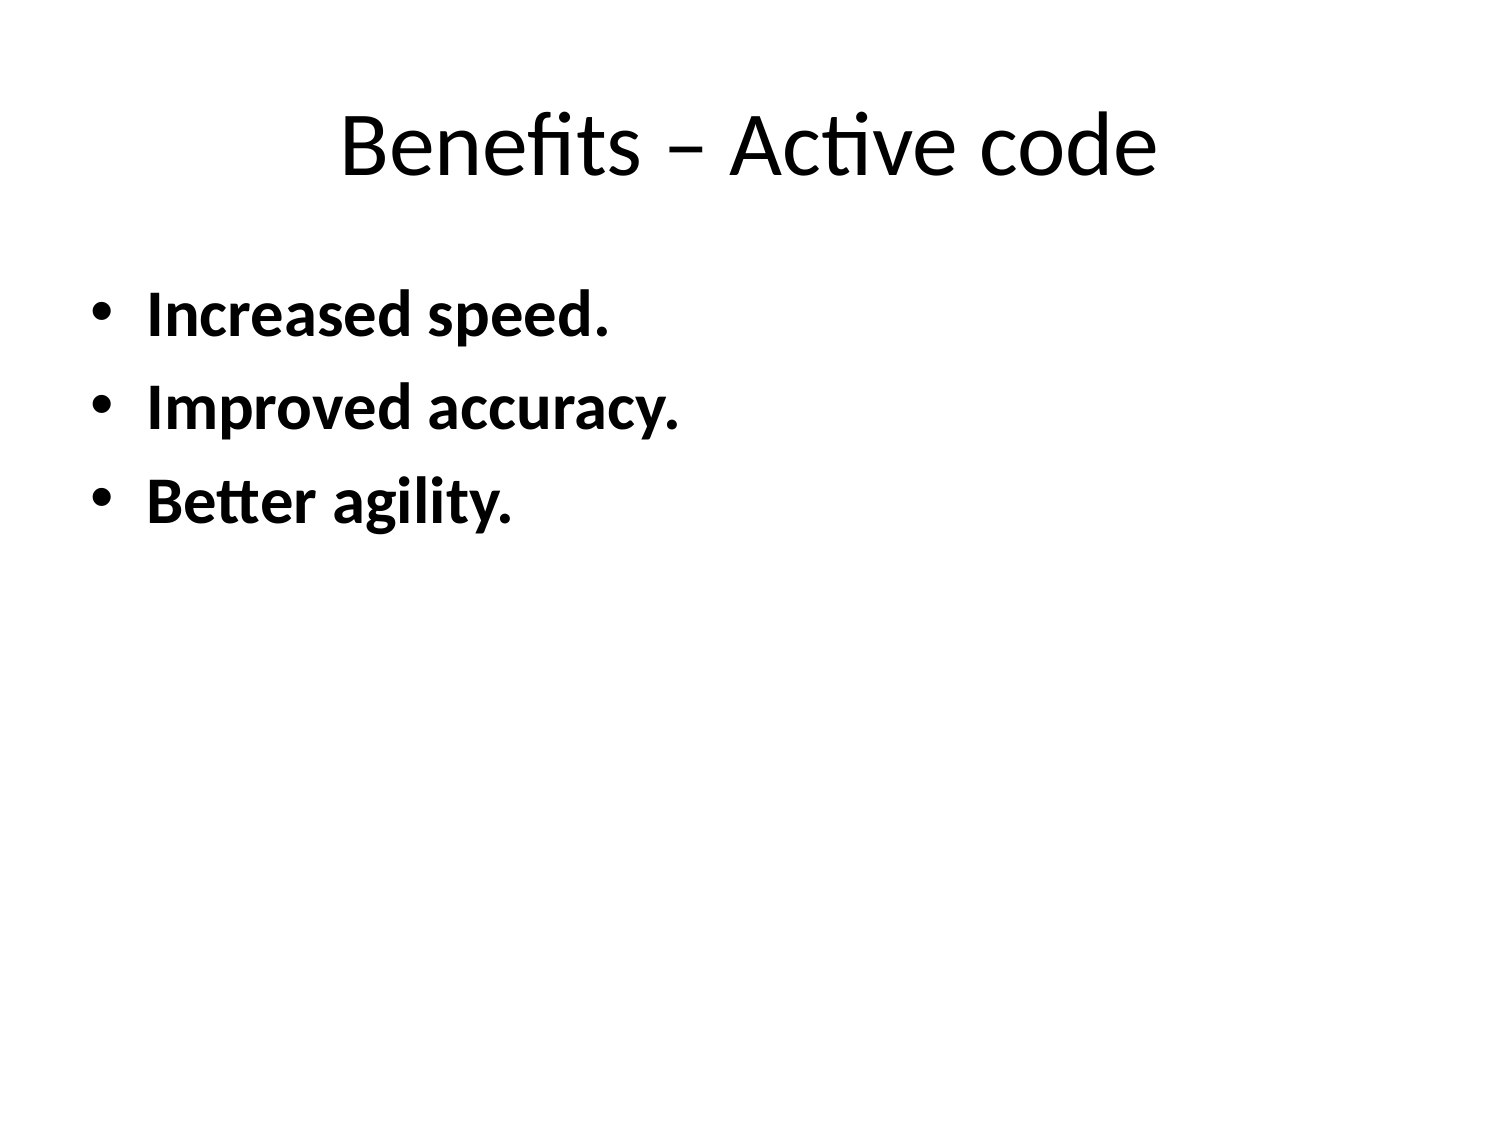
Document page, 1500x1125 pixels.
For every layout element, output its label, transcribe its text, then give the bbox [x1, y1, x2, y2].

title Benefits – Active code [75, 45, 1425, 233]
list Increased speed. Improved accuracy. Better agility. [75, 262, 1425, 1005]
